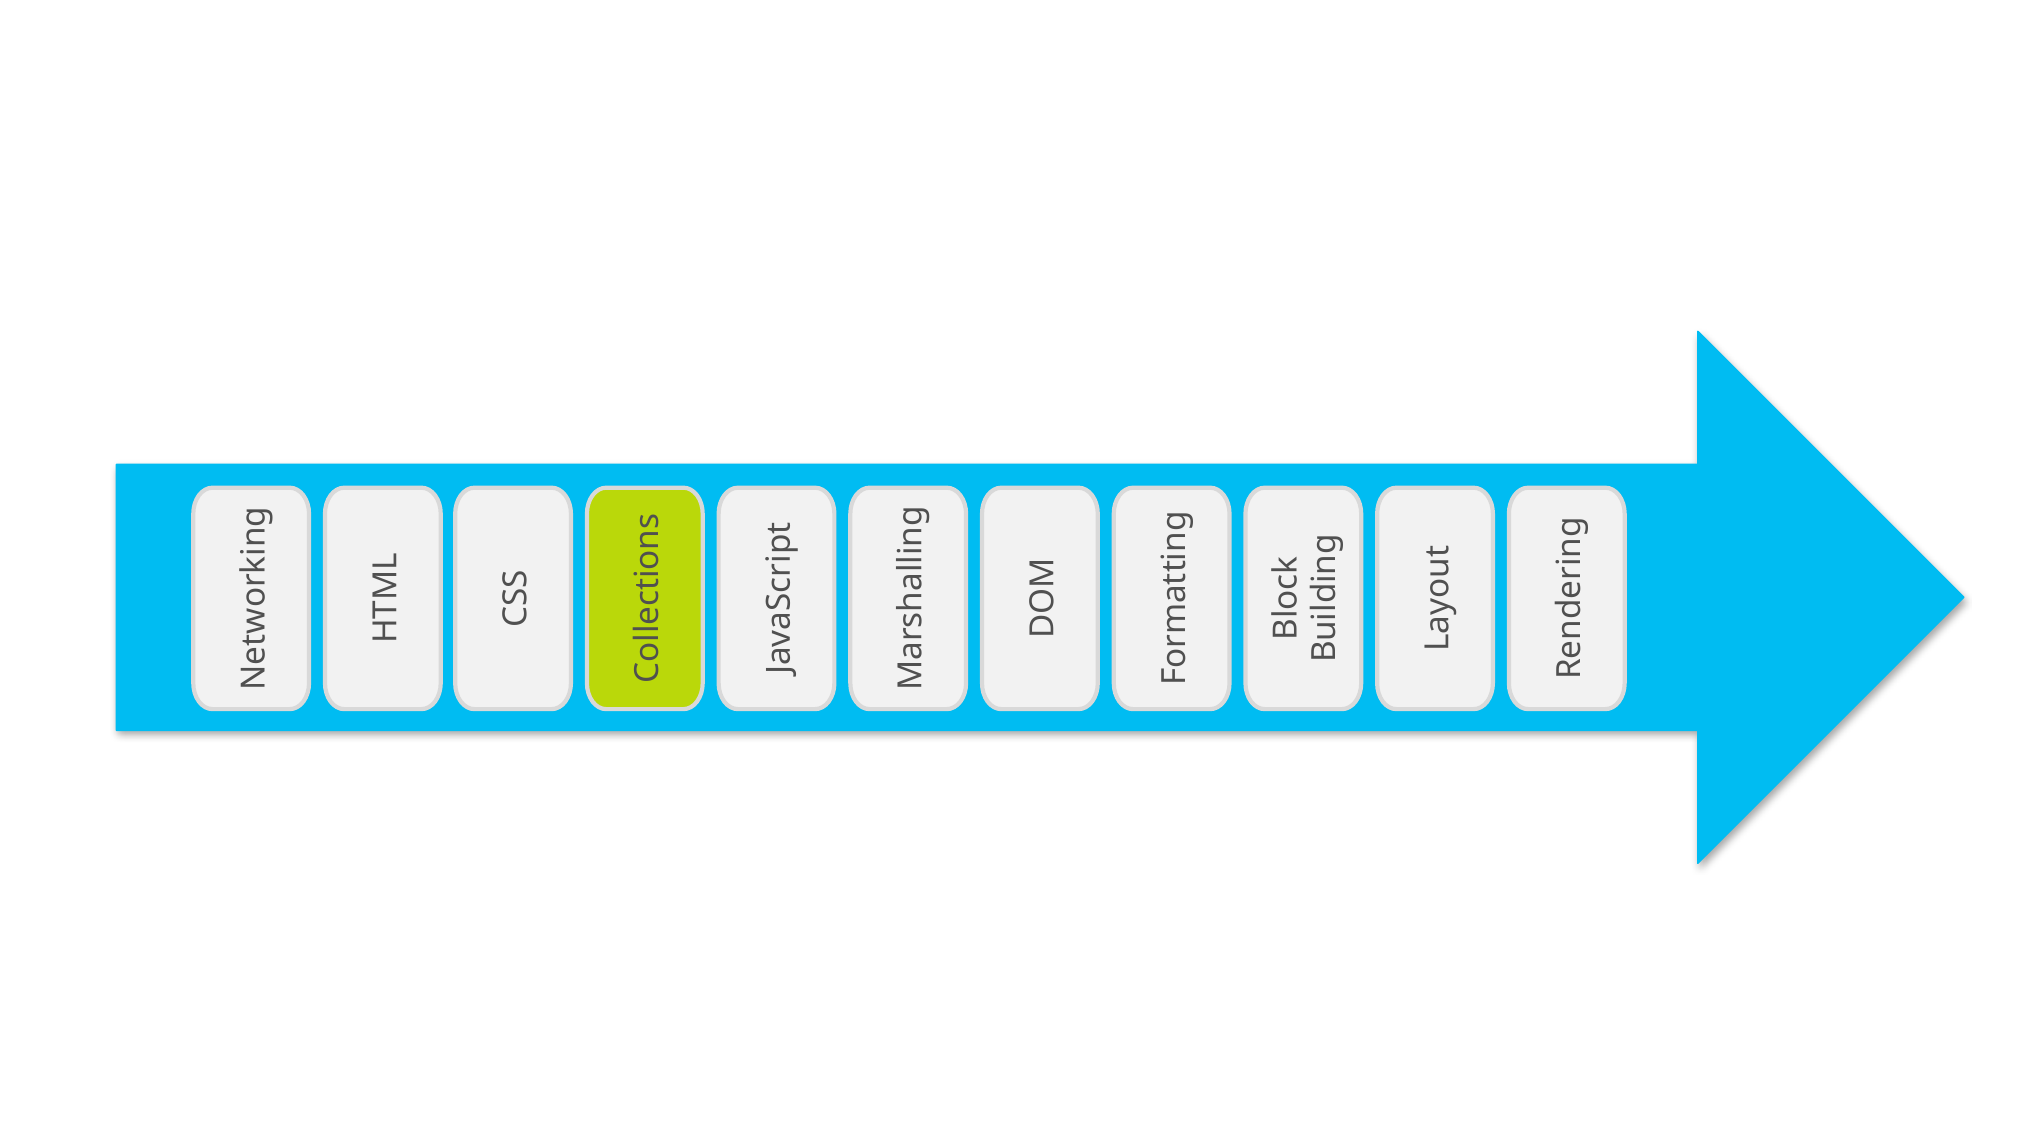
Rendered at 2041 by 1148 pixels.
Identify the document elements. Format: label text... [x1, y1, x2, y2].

text_box Collections [584, 485, 705, 712]
text_box DOM [979, 485, 1100, 712]
text_box Networking [191, 485, 312, 712]
text_box Block Building [1243, 485, 1364, 712]
text_box Formatting [1111, 485, 1232, 712]
text_box Marshalling [848, 485, 969, 712]
text_box Layout [1375, 485, 1496, 712]
text_box Rendering [1506, 485, 1627, 712]
text_box CSS [453, 485, 574, 712]
text_box JavaScript [716, 485, 837, 712]
text_box [115, 330, 1965, 864]
text_box HTML [322, 485, 443, 712]
